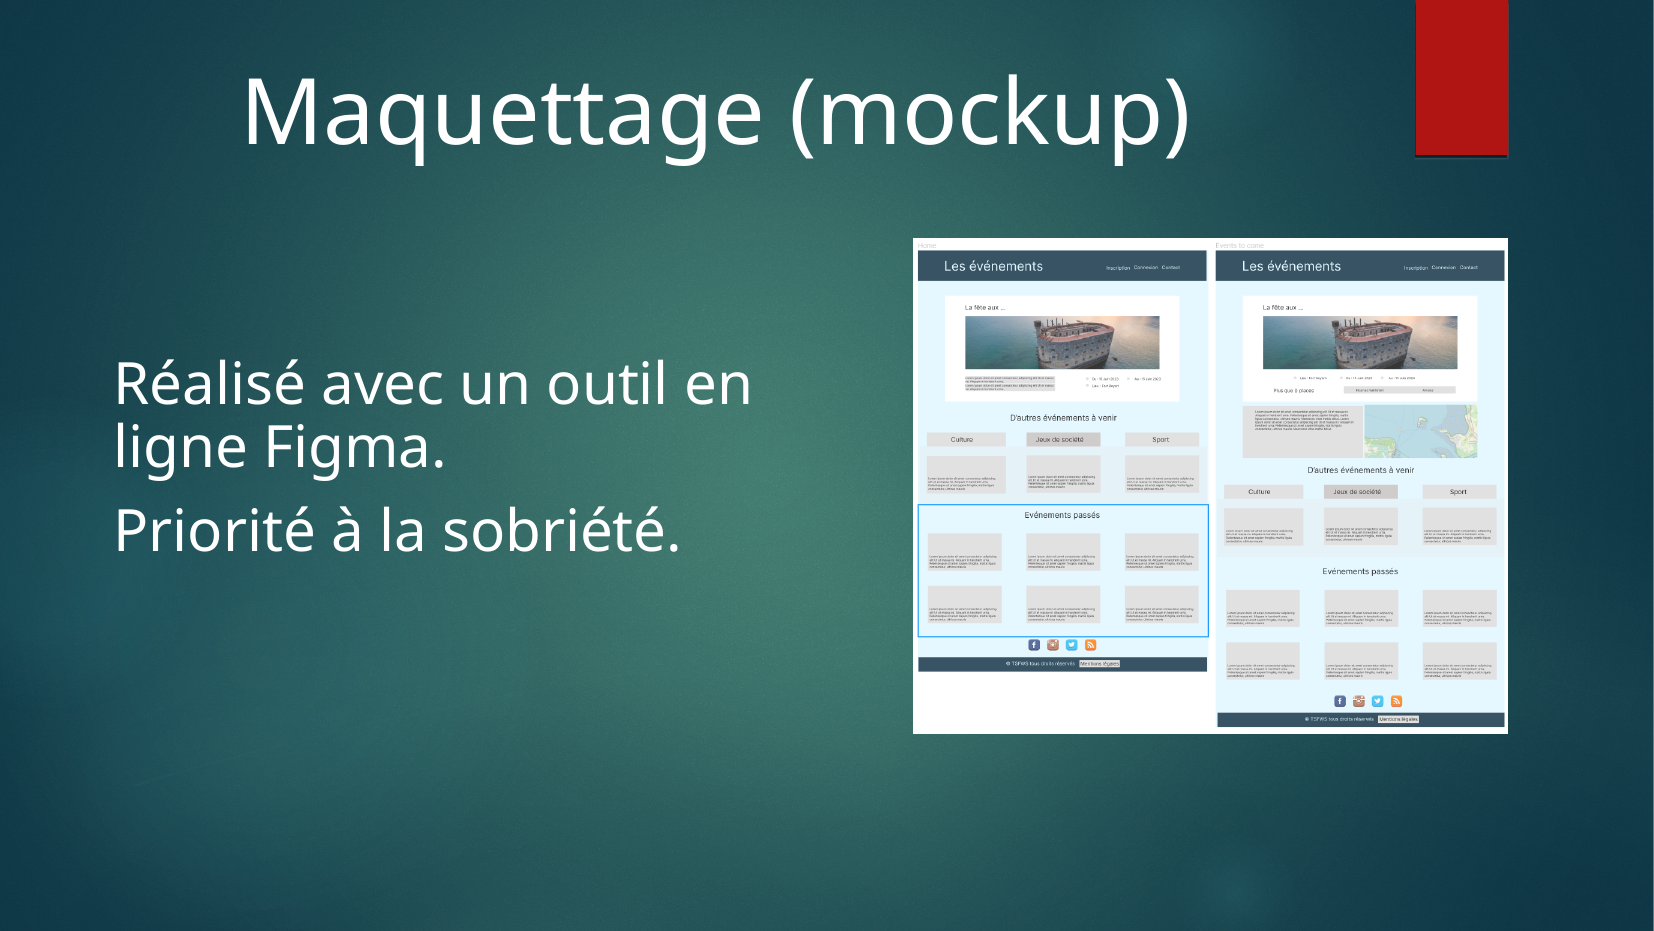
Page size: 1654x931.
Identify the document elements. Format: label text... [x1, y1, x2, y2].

subtitle Réalisé avec un outil en ligne Figma. Priorité à la sobriété. [113, 355, 861, 564]
picture [0, 0, 1654, 931]
title Maquettage (mockup) [240, 37, 1316, 193]
